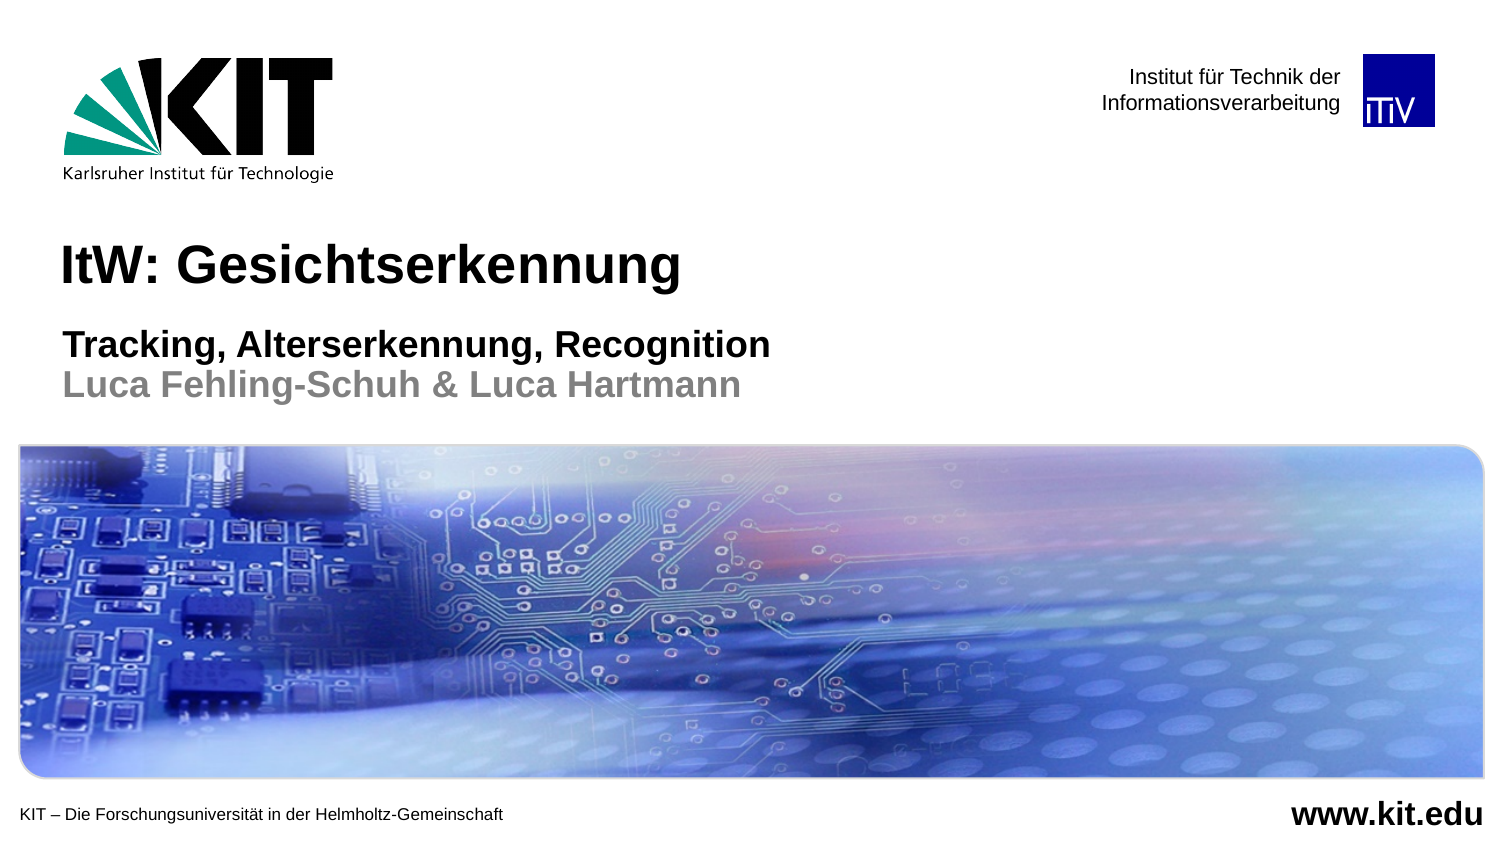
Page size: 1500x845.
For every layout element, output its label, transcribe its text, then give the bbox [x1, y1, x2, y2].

picture [1363, 54, 1435, 127]
list Tracking, Alterserkennung, Recognition Luca Fehling-Schuh & Luca Hartmann [62, 324, 1460, 409]
picture [19, 445, 1484, 779]
list ItW: Gesichtserkennung [59, 237, 1459, 284]
picture [64, 58, 333, 183]
